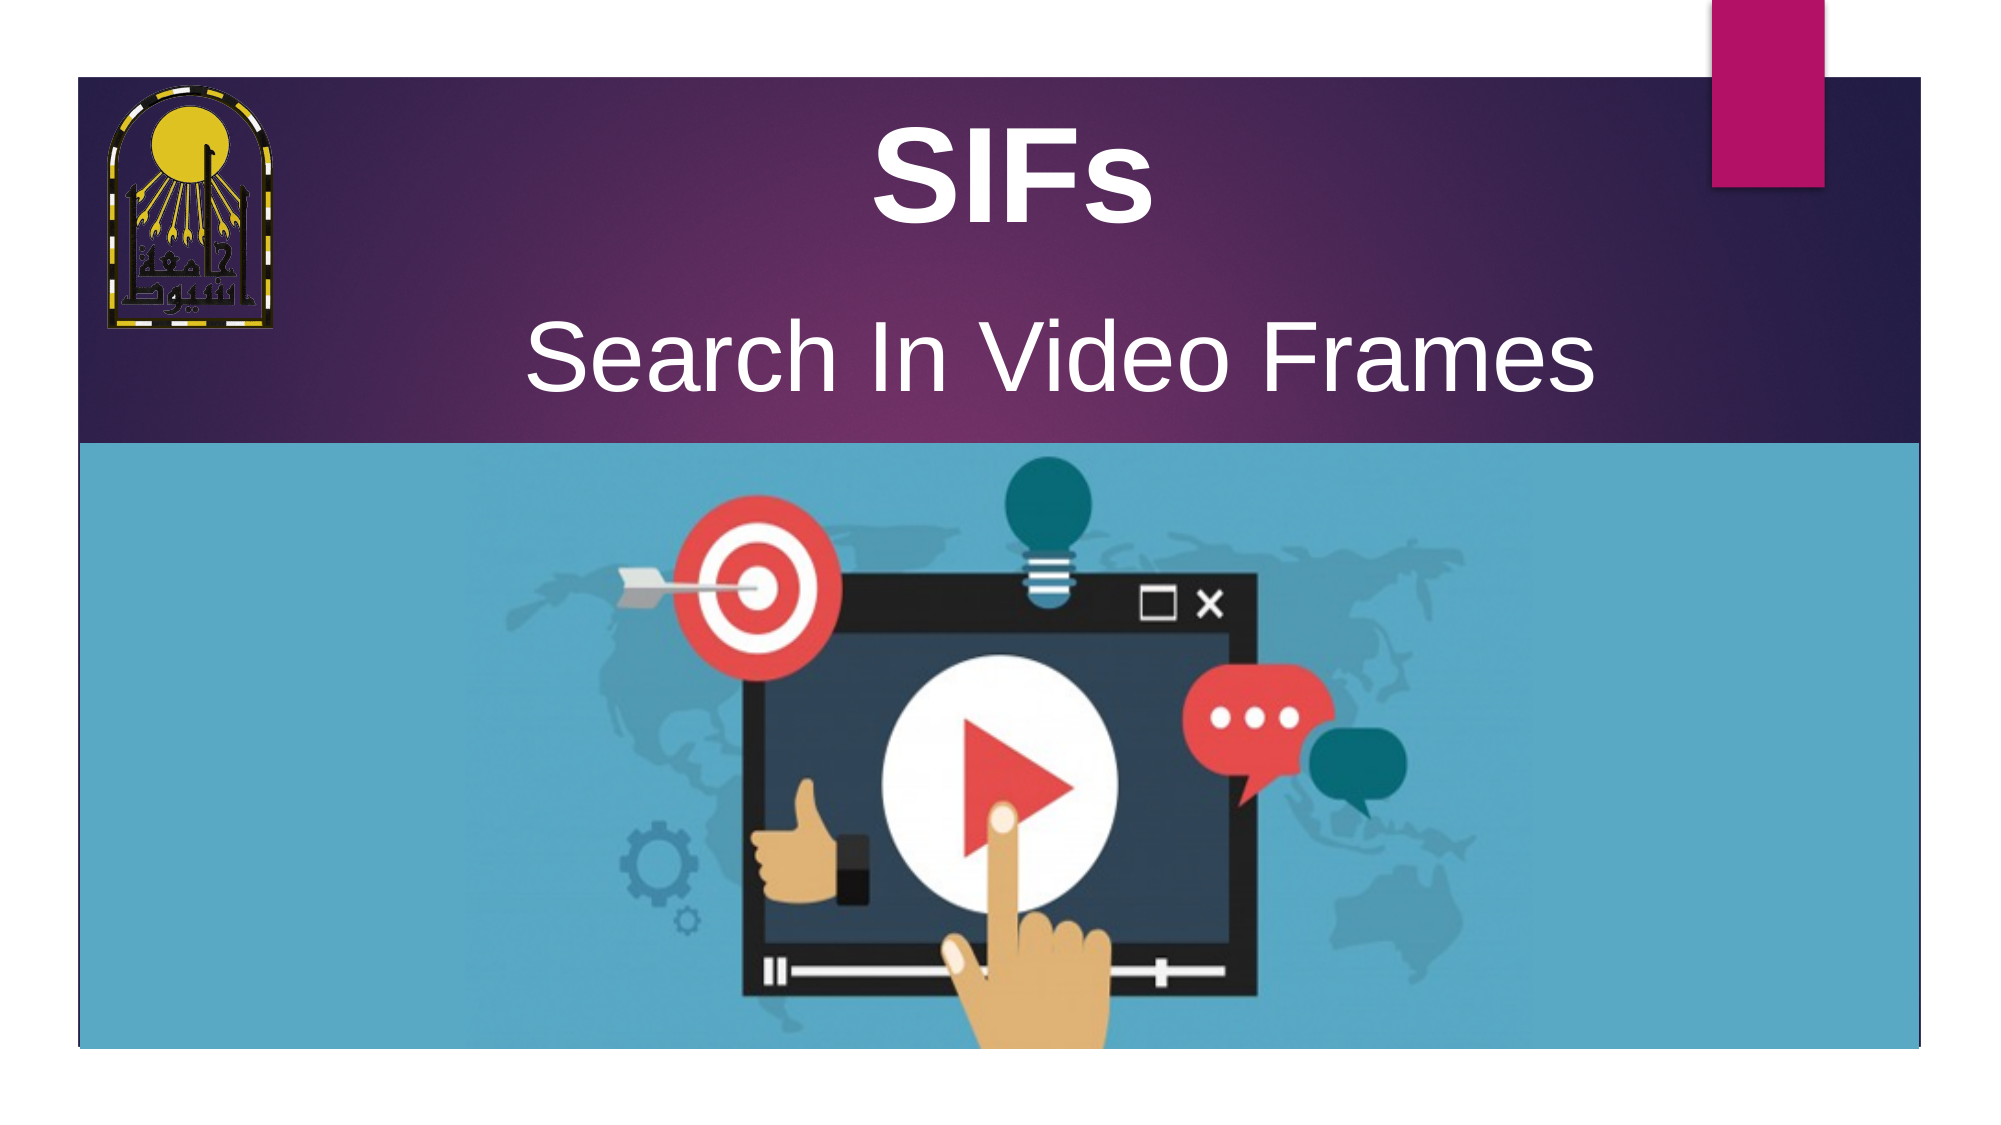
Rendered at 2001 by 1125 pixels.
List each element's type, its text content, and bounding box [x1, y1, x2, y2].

picture [96, 78, 282, 337]
picture [80, 443, 1919, 1049]
title SIFs [322, 79, 1706, 241]
subtitle Search In Video Frames [281, 241, 1841, 440]
